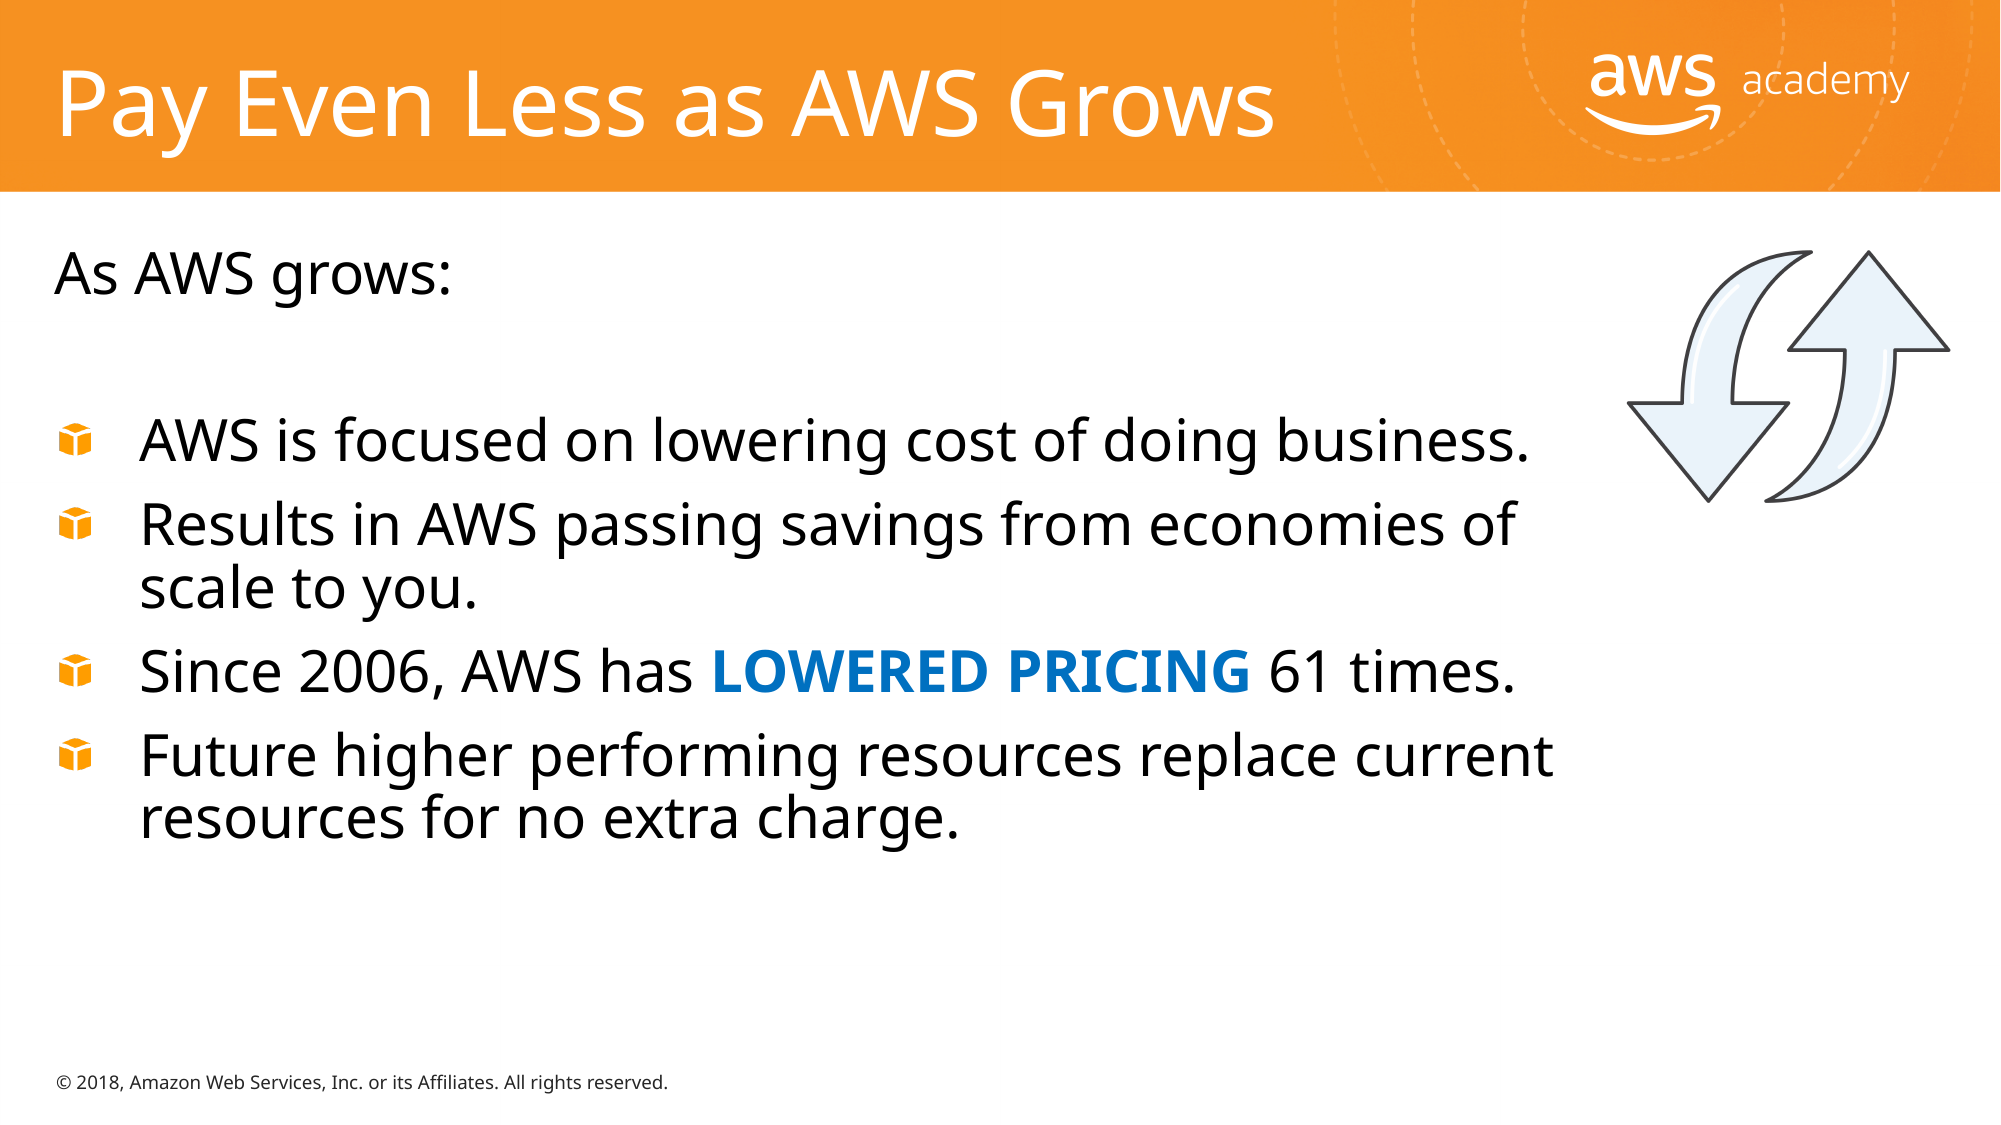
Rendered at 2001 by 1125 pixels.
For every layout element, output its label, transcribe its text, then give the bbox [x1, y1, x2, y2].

list As AWS grows: AWS is focused on lowering cost of doing business. Results in AWS passing savings from economies of scale to you. Since 2006, AWS has LOWERED PRICING 61 times. Future higher performing resources replace current resources for no extra charge. [39, 236, 1620, 1043]
title Pay Even Less as AWS Grows [39, 43, 1573, 172]
picture [0, 0, 2001, 1125]
